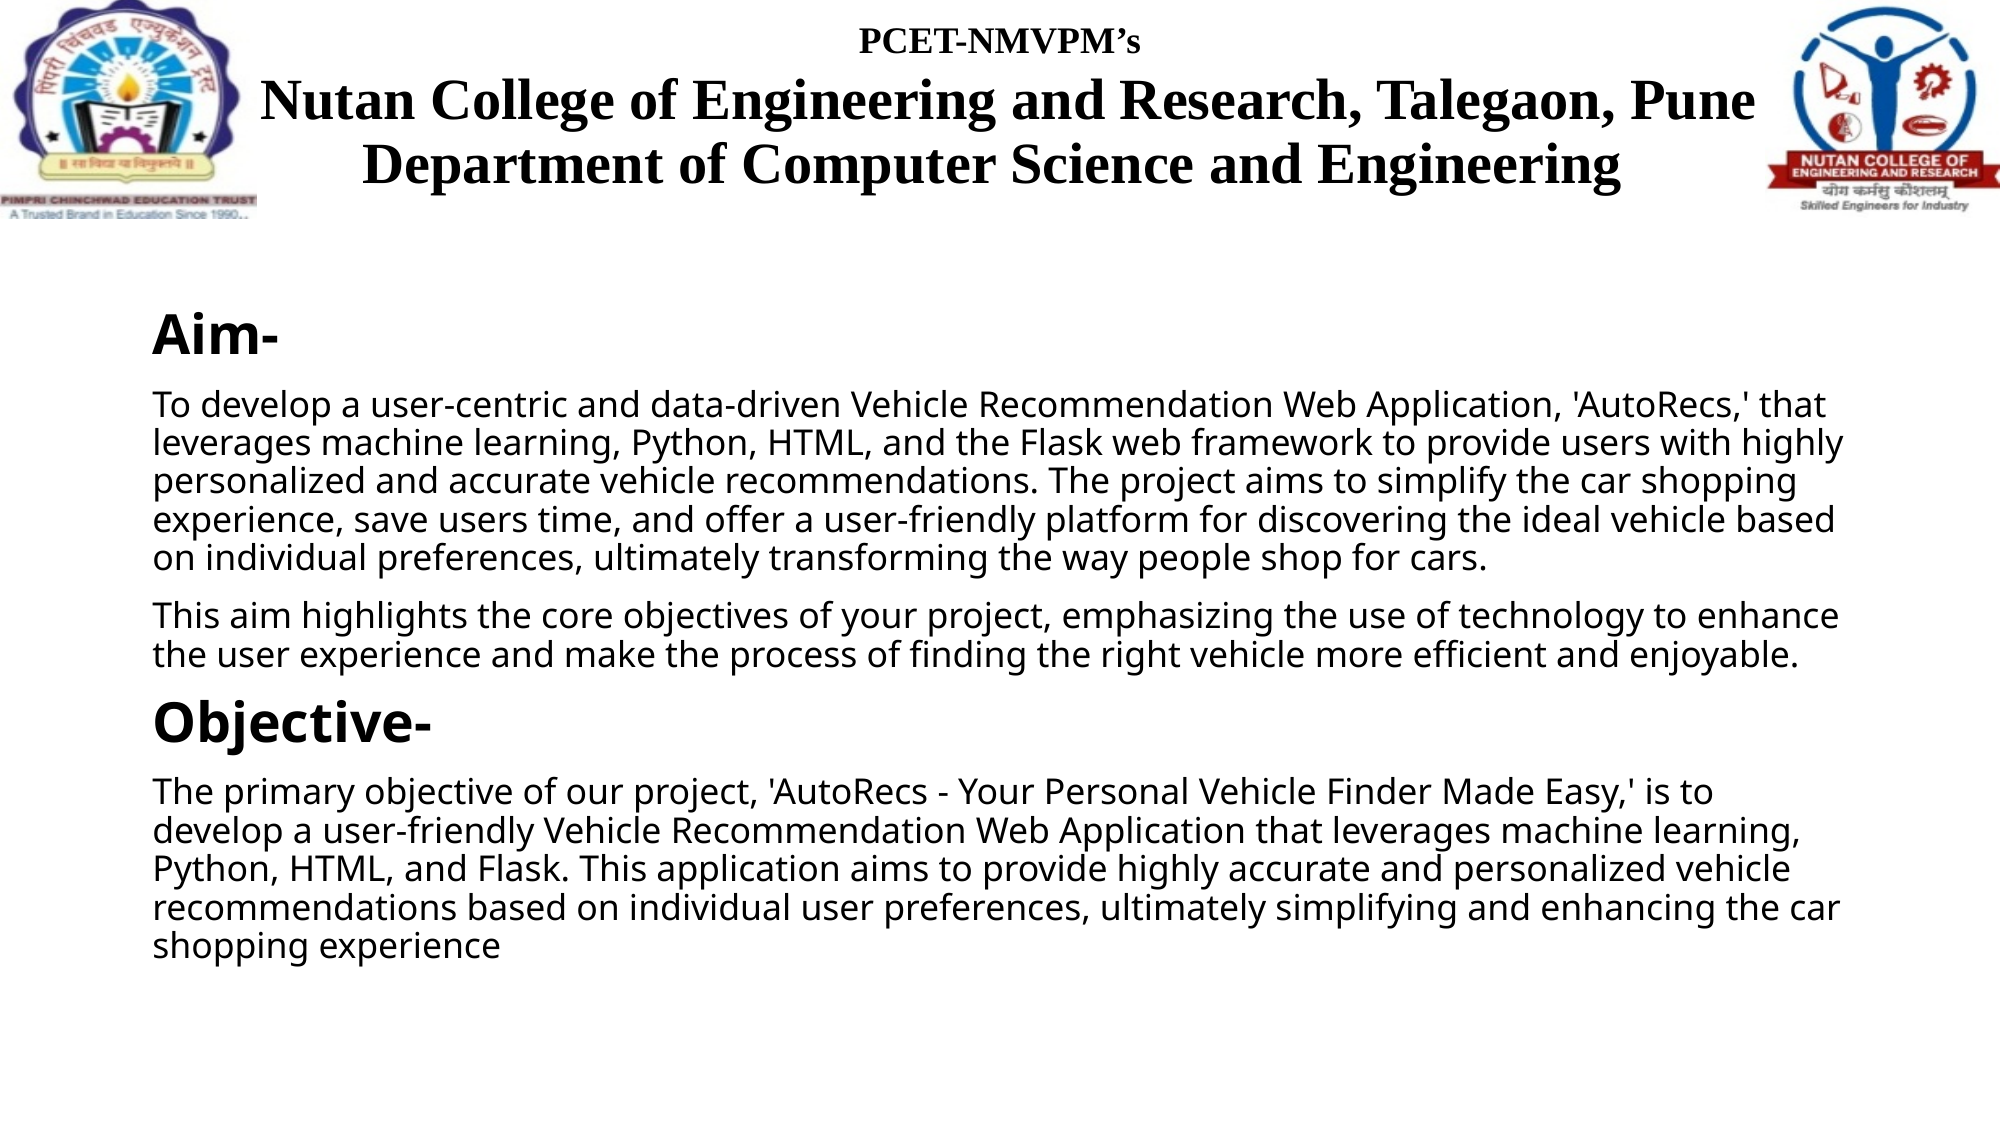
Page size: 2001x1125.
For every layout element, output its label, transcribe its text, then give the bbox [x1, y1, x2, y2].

picture [1765, 0, 2000, 218]
text_box PCET-NMVPM’s Nutan College of Engineering and Research, Talegaon, Pune Department of Computer Science and Engineering [257, 0, 1765, 218]
picture [0, 0, 257, 220]
list Aim- To develop a user-centric and data-driven Vehicle Recommendation Web Application, 'AutoRecs,' that leverages machine learning, Python, HTML, and the Flask web framework to provide users with highly personalized and accurate vehicle recommendations. The project aims to simplify the car shopping experience, save users time, and offer a user-friendly platform for discovering the ideal vehicle based on individual preferences, ultimately transforming the way people shop for cars. This aim highlights the core objectives of your project, emphasizing the use of technology to enhance the user experience and make the process of finding the right vehicle more efficient and enjoyable. Objective- The primary objective of our project, 'AutoRecs - Your Personal Vehicle Finder Made Easy,' is to develop a user-friendly Vehicle Recommendation Web Application that leverages machine learning, Python, HTML, and Flask. This application aims to provide highly accurate and personalized vehicle recommendations based on individual user preferences, ultimately simplifying and enhancing the car shopping experience [137, 299, 1863, 1014]
